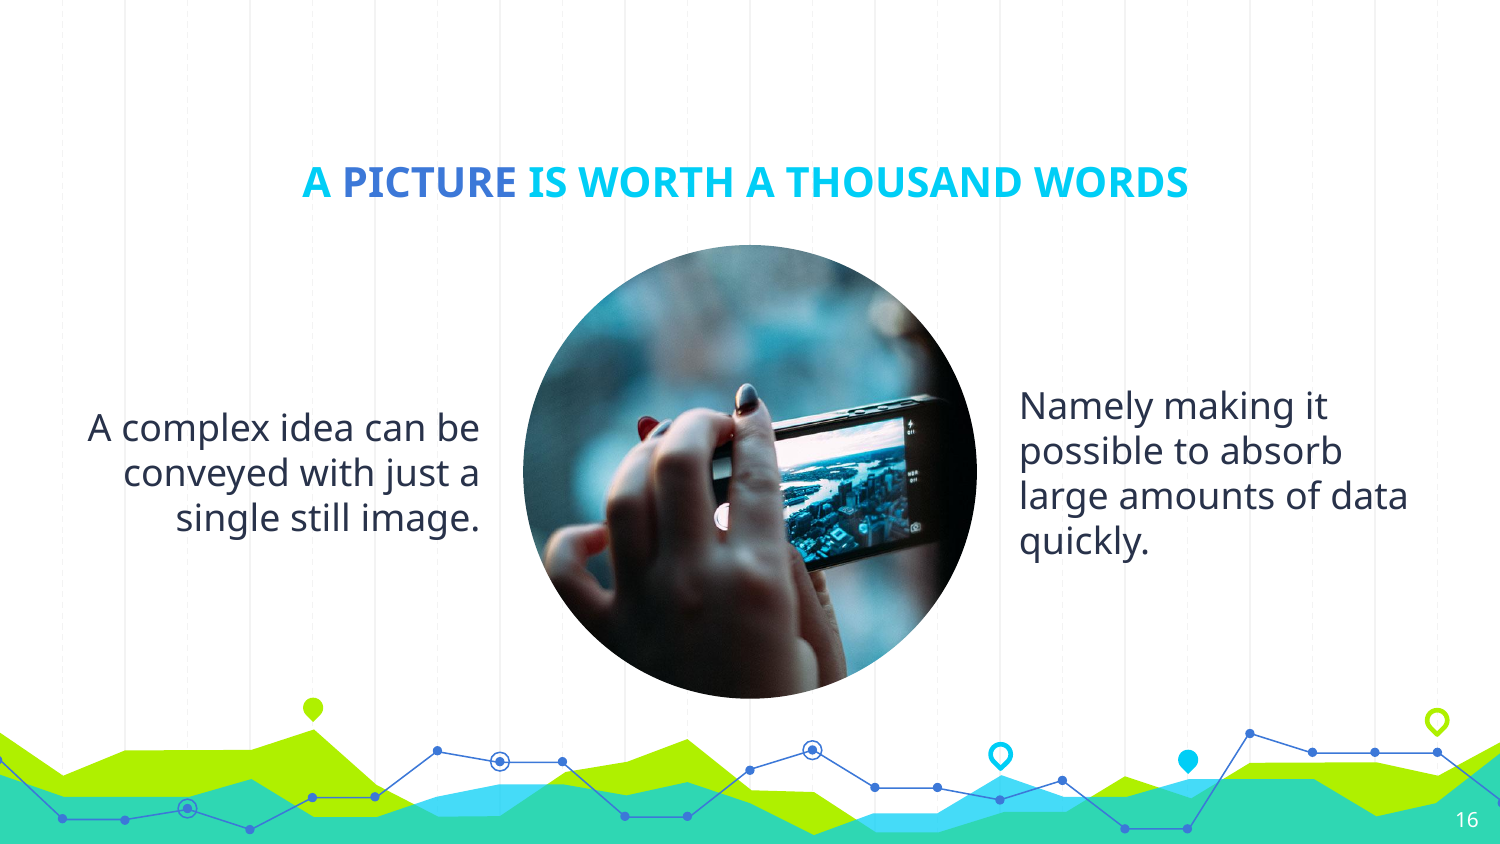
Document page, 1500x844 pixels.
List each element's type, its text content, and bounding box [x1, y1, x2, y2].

title A PICTURE IS WORTH A THOUSAND WORDS [171, 103, 1320, 222]
picture [522, 244, 978, 699]
slide_number 16 [1403, 791, 1494, 844]
list Namely making it possible to absorb large amounts of data quickly. [1004, 269, 1428, 675]
list A complex idea can be conveyed with just a single still image. [72, 269, 496, 675]
